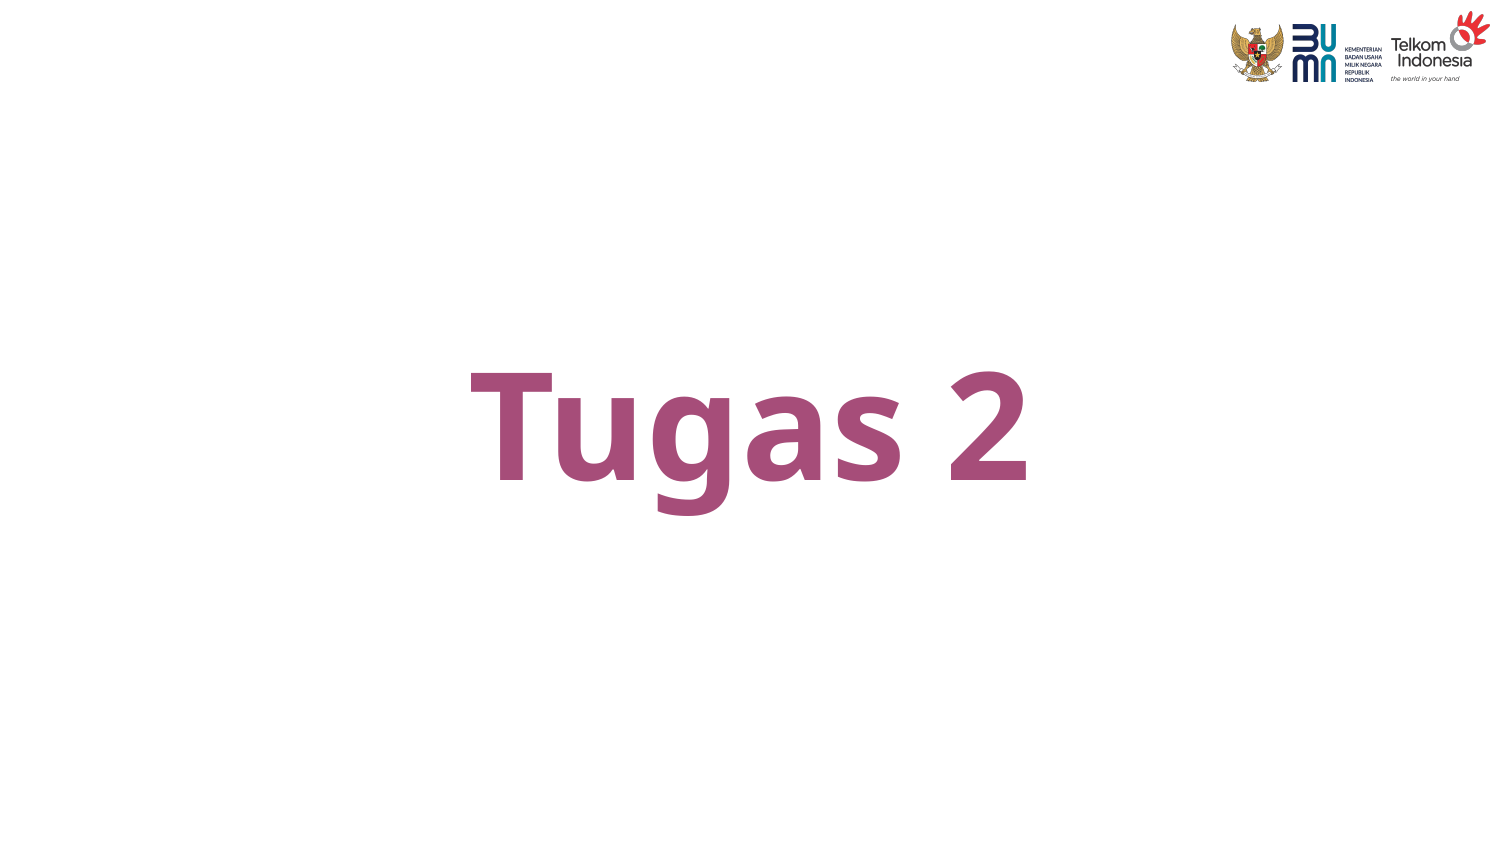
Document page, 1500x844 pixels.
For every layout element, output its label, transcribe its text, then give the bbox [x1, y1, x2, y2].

picture [1231, 24, 1382, 82]
text_box Tugas 2 [426, 315, 1073, 526]
picture [1391, 10, 1490, 82]
